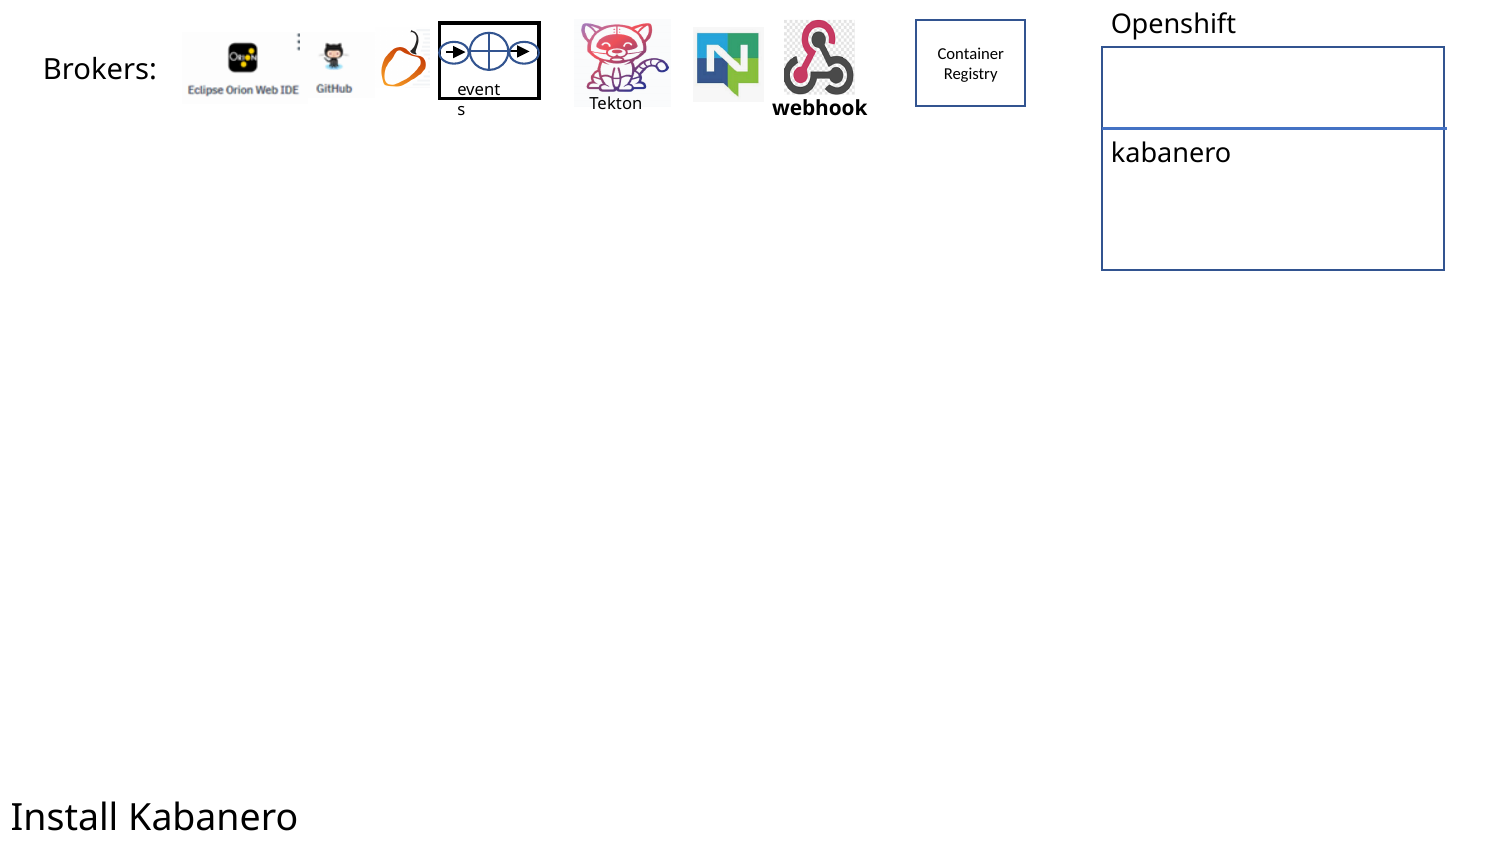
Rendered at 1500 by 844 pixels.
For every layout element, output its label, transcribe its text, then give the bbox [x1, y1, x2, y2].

text_box Openshift [1096, 0, 1251, 47]
text_box Install Kabanero [0, 785, 314, 844]
text_box kabanero [1096, 127, 1246, 176]
text_box [1101, 130, 1445, 271]
picture [182, 27, 430, 104]
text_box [574, 19, 671, 121]
text_box [1101, 46, 1445, 127]
text_box Brokers: [28, 42, 172, 93]
text_box Container Registry [915, 19, 1026, 107]
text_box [784, 19, 855, 106]
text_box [439, 22, 540, 108]
picture [692, 27, 764, 102]
